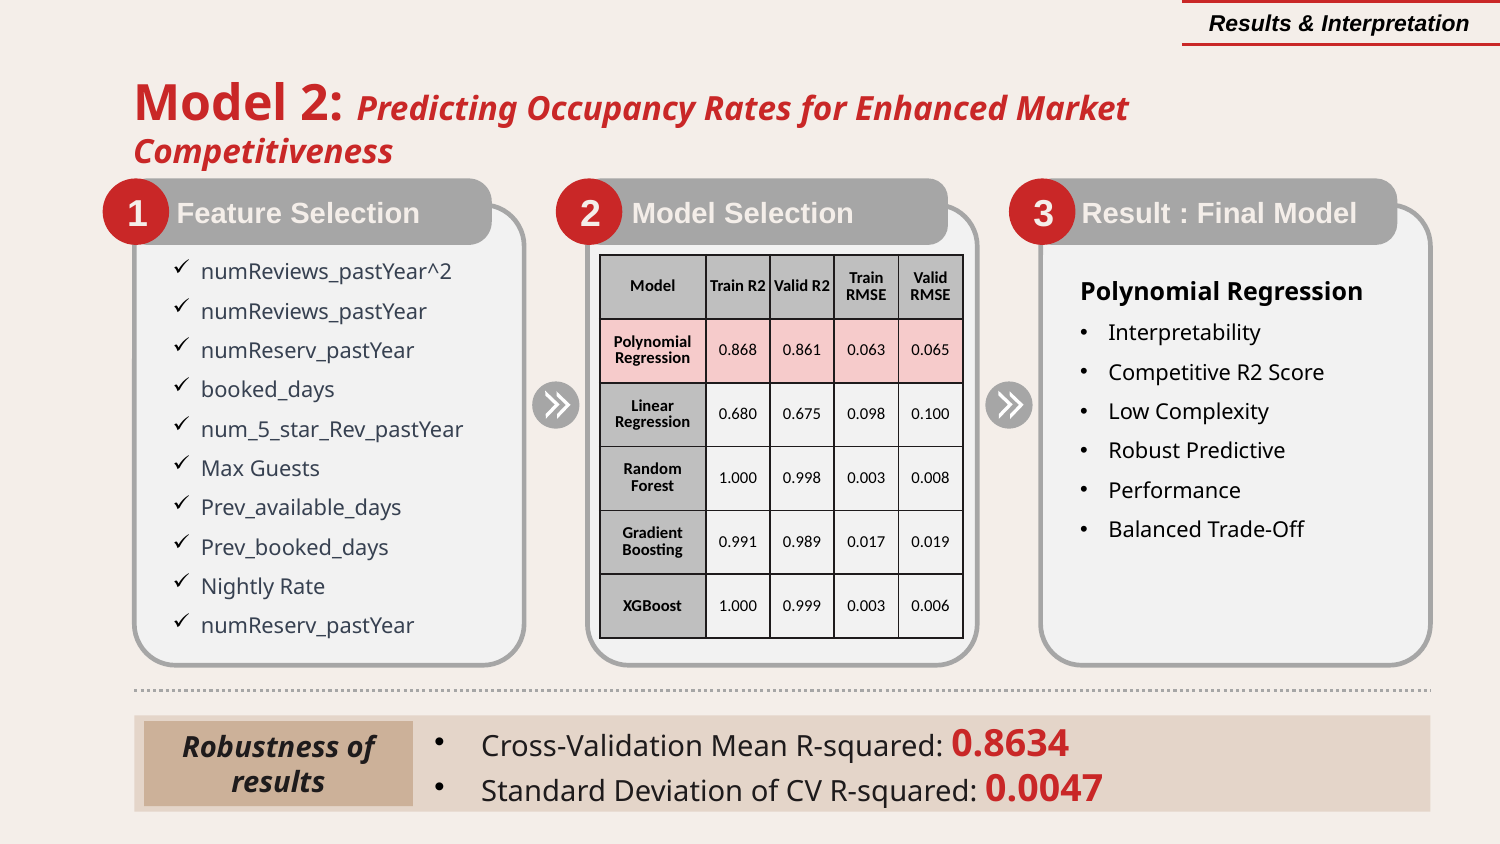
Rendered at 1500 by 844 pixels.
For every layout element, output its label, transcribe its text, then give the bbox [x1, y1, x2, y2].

table_cell 1.000 [707, 575, 769, 637]
table_cell Polynomial Regression [601, 320, 705, 382]
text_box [985, 381, 1033, 429]
text_box Model Selection [596, 176, 951, 247]
table_cell 0.861 [771, 320, 833, 382]
table_cell 0.680 [707, 384, 769, 446]
text_box Robustness of results [144, 721, 413, 807]
text_box Cross-Validation Mean R-squared: 0.8634 Standard Deviation of CV R-squared: 0.0047 [132, 713, 1433, 814]
text_box numReviews_pastYear^2 numReviews_pastYear numReserv_pastYear booked_days num_5_star_Rev_pastYear Max Guests Prev_available_days Prev_booked_days Nightly Rate numReserv_pastYear [157, 237, 499, 646]
table_cell 0.098 [835, 384, 898, 446]
table_cell XGBoost [601, 575, 705, 637]
text_box [1038, 204, 1433, 668]
text_box 3 [1006, 176, 1078, 247]
table_cell 0.006 [899, 575, 962, 637]
table_cell 0.998 [771, 447, 833, 510]
table_cell 0.100 [899, 384, 962, 446]
text_box [132, 204, 527, 668]
table_cell Random Forest [601, 447, 705, 510]
table_cell 0.065 [899, 320, 962, 382]
table_cell 0.989 [771, 511, 833, 573]
table_cell 1.000 [707, 447, 769, 510]
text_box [602, 589, 651, 638]
table_cell Gradient Boosting [601, 511, 705, 573]
table_header Results & Interpretation [1182, 3, 1500, 43]
text_box 1 [100, 176, 172, 247]
text_box 2 [553, 176, 625, 247]
title Model 2: Predicting Occupancy Rates for Enhanced Market Competitiveness [118, 72, 1382, 167]
table_header Train R2 [707, 256, 769, 318]
table_cell 0.991 [707, 511, 769, 573]
table_header Valid R2 [771, 256, 833, 318]
table_cell 0.999 [771, 575, 833, 637]
text_box Result : Final Model [1049, 176, 1400, 247]
table_header Valid RMSE [899, 256, 962, 318]
table_header Train RMSE [835, 256, 898, 318]
table_cell 0.003 [835, 575, 898, 637]
table_cell 0.063 [835, 320, 898, 382]
table_cell 0.003 [835, 447, 898, 510]
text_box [531, 381, 580, 429]
table_cell 0.019 [899, 511, 962, 573]
text_box Feature Selection [143, 176, 494, 237]
table_cell 0.008 [899, 447, 962, 510]
table_cell 0.675 [771, 384, 833, 446]
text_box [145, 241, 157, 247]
text_box [585, 205, 980, 668]
table_cell 0.017 [835, 511, 898, 573]
table_header Model [601, 256, 705, 318]
table_cell 0.868 [707, 320, 769, 382]
text_box Polynomial Regression Interpretability Competitive R2 Score Low Complexity Robust Predictive Performance Balanced Trade-Off [1065, 253, 1406, 550]
table_cell Linear Regression [601, 384, 705, 446]
